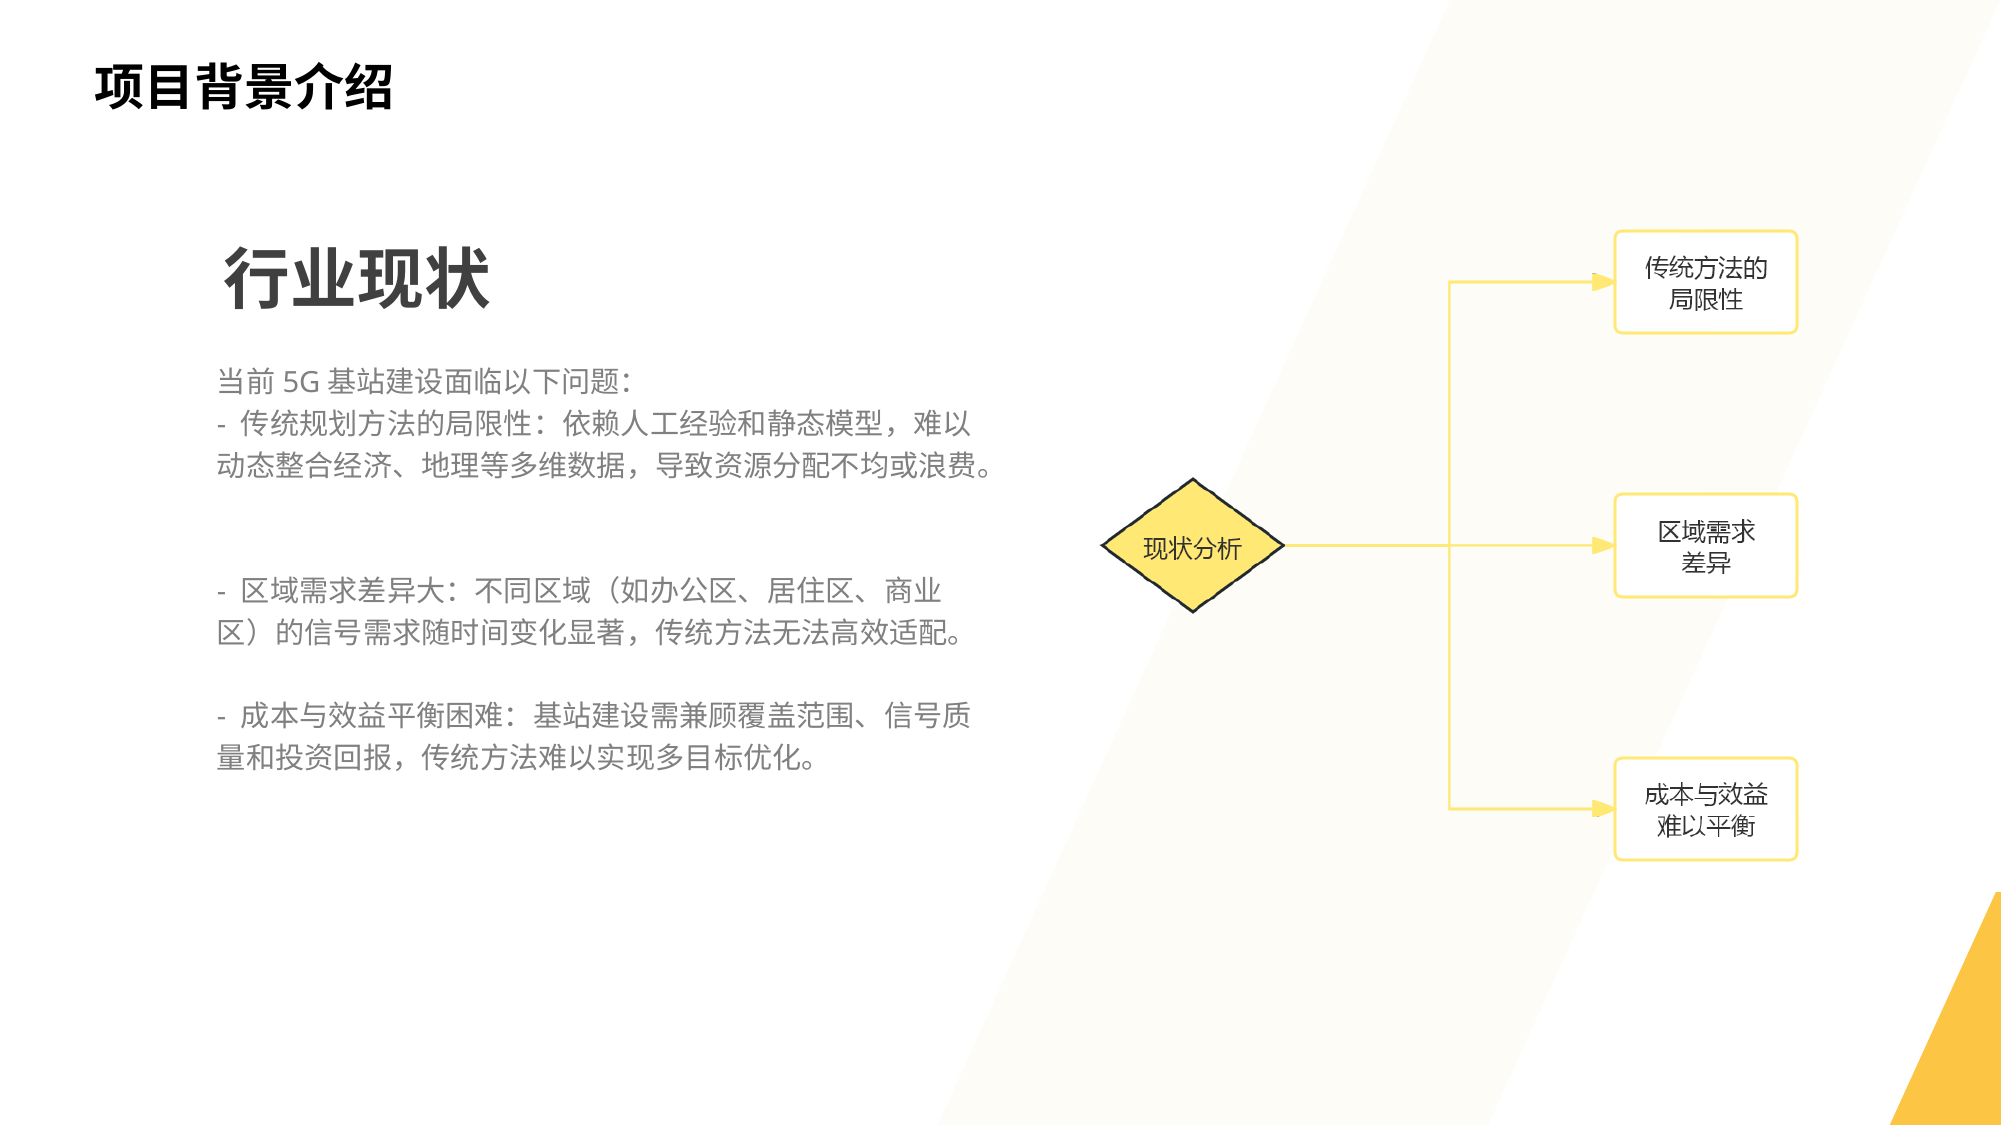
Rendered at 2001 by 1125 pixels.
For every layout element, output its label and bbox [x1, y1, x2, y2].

text_box [79, 0, 2000, 1125]
picture [1054, 183, 1844, 907]
